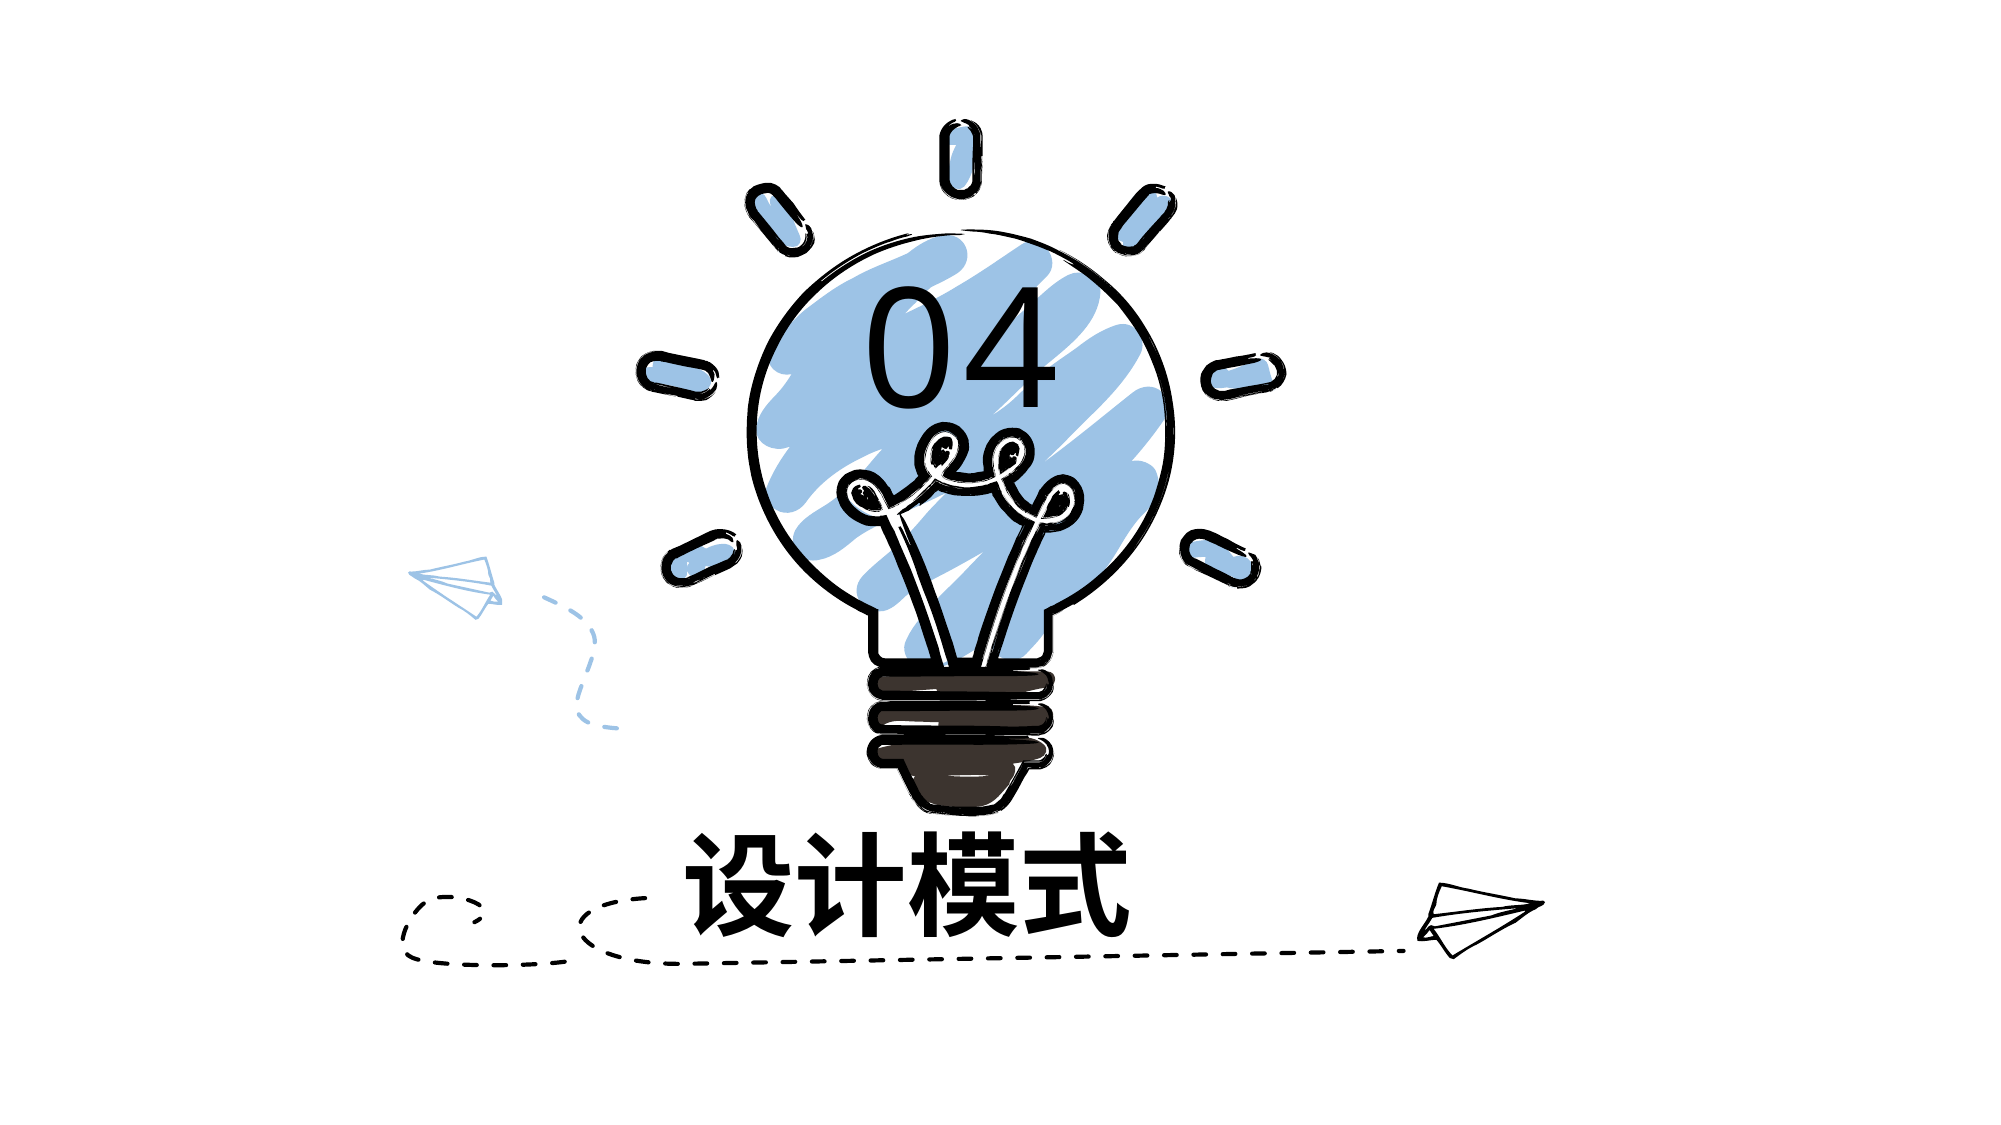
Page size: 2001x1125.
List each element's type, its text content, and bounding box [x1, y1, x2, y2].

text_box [634, 119, 1287, 817]
text_box 设计模式 [667, 817, 1270, 882]
text_box [408, 556, 503, 620]
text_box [402, 882, 1545, 966]
text_box [543, 596, 622, 730]
